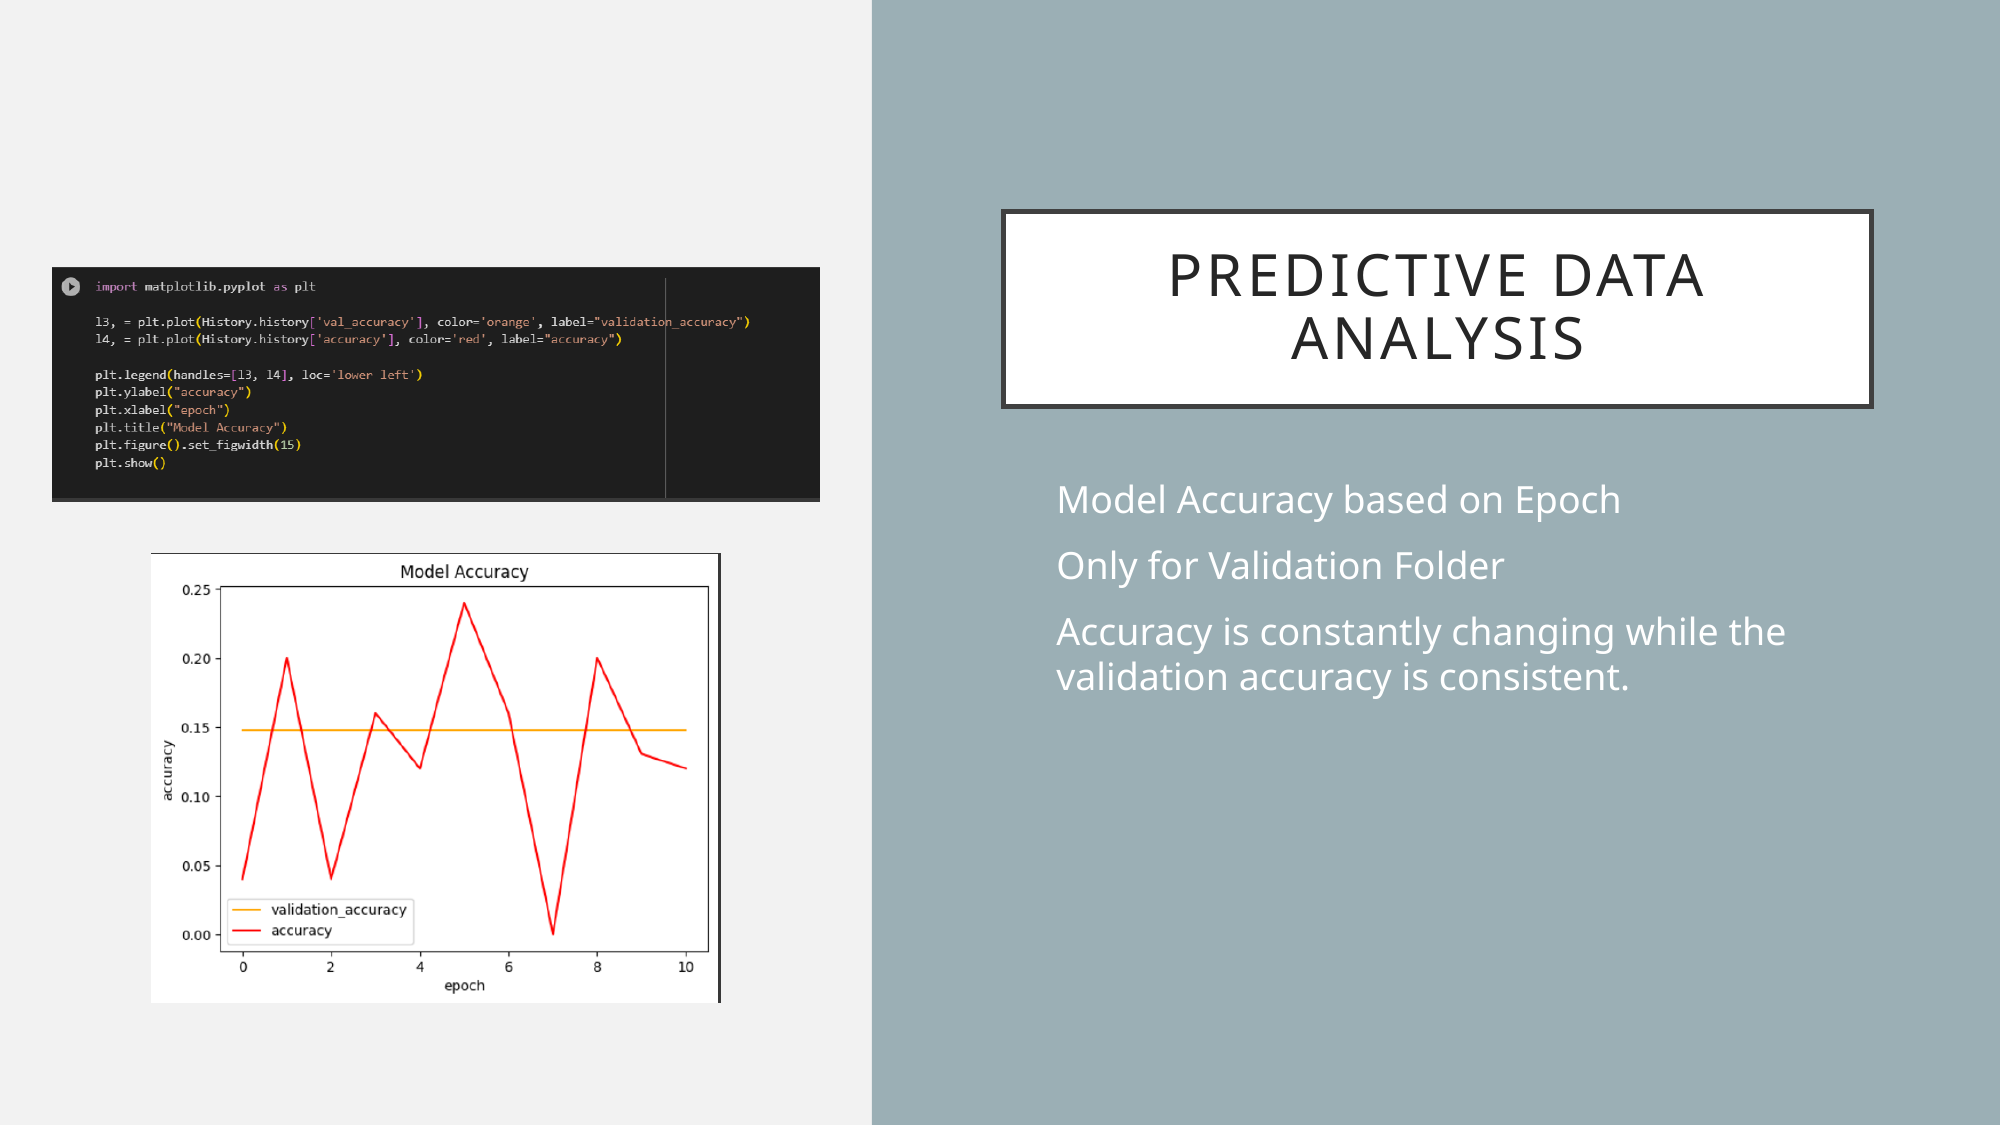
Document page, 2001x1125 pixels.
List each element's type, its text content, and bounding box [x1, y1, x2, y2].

picture [151, 553, 721, 1003]
picture [52, 267, 820, 502]
text_box [871, 0, 2000, 1125]
title Predictive Data Analysis [1001, 209, 1874, 409]
list Model Accuracy based on Epoch Only for Validation Folder Accuracy is constantly changing while the validation accuracy is consistent. [1003, 468, 1871, 969]
